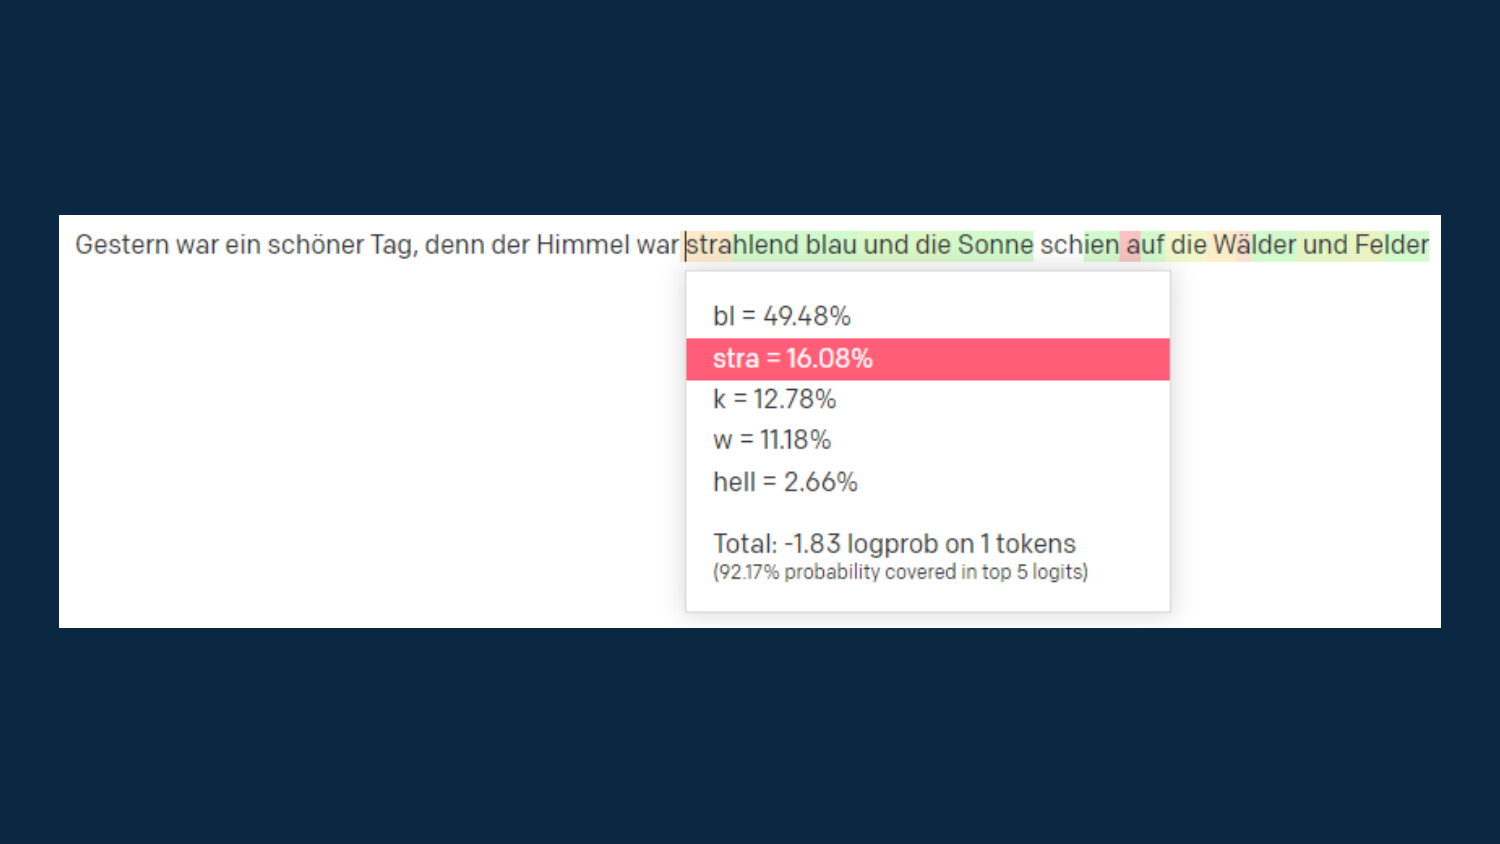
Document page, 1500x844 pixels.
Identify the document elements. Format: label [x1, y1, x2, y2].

picture [59, 215, 1441, 628]
